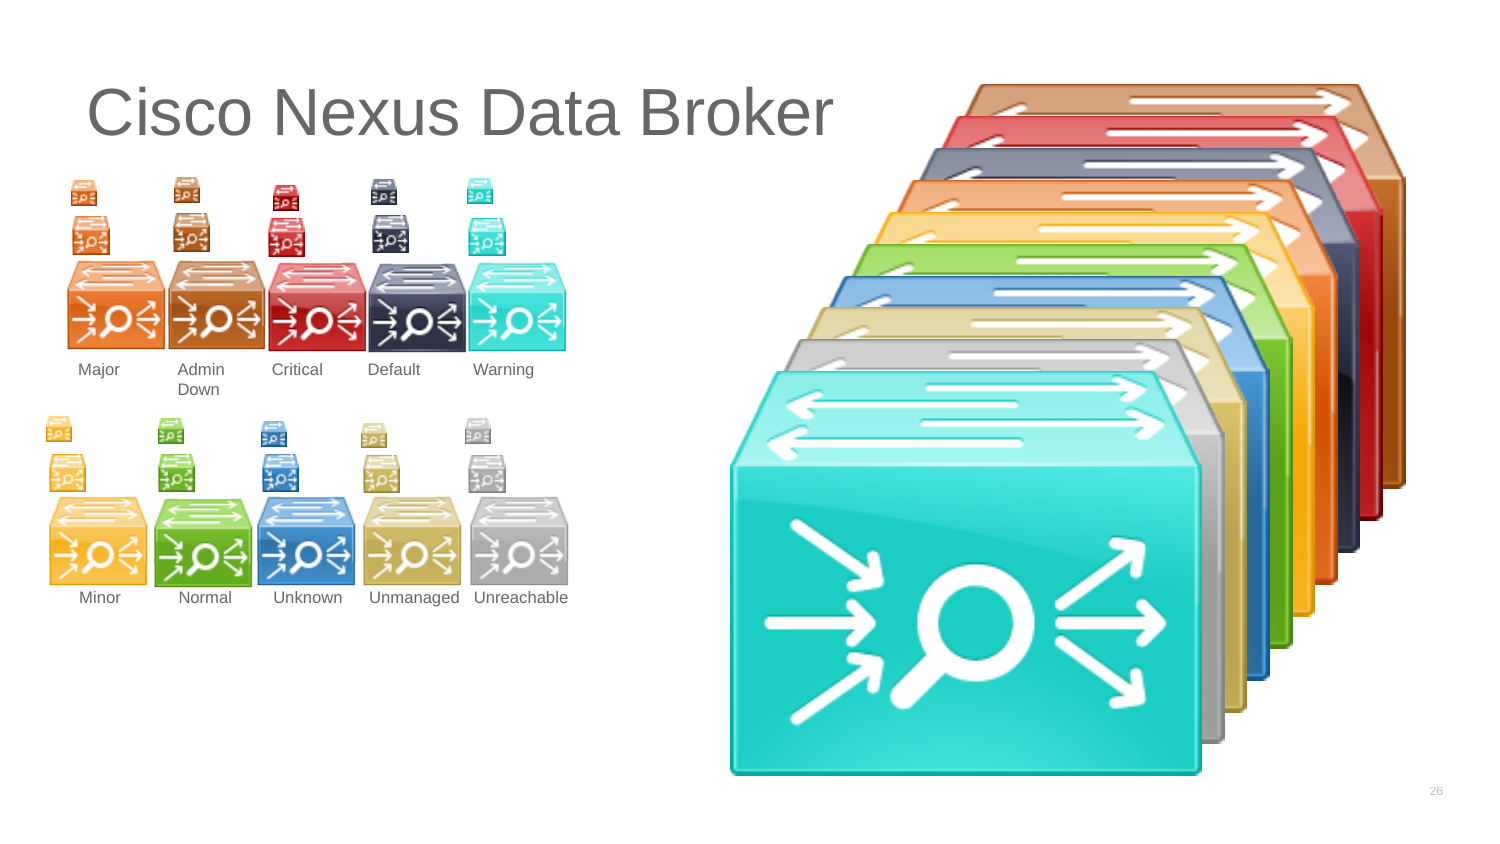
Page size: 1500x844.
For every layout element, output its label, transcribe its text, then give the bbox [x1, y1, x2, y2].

picture [152, 454, 254, 594]
title Cisco Nexus Data Broker [71, 55, 1441, 176]
picture [730, 84, 1406, 777]
picture [256, 454, 358, 593]
picture [47, 454, 150, 593]
picture [371, 214, 410, 253]
picture [467, 217, 506, 256]
picture [66, 216, 569, 359]
picture [362, 454, 463, 593]
picture [465, 418, 491, 444]
picture [260, 420, 287, 447]
picture [158, 418, 184, 444]
picture [467, 178, 494, 204]
picture [71, 180, 97, 207]
picture [371, 179, 397, 205]
picture [46, 416, 73, 443]
picture [171, 213, 210, 252]
picture [361, 422, 387, 449]
picture [174, 177, 201, 204]
picture [273, 184, 299, 211]
picture [467, 454, 570, 593]
